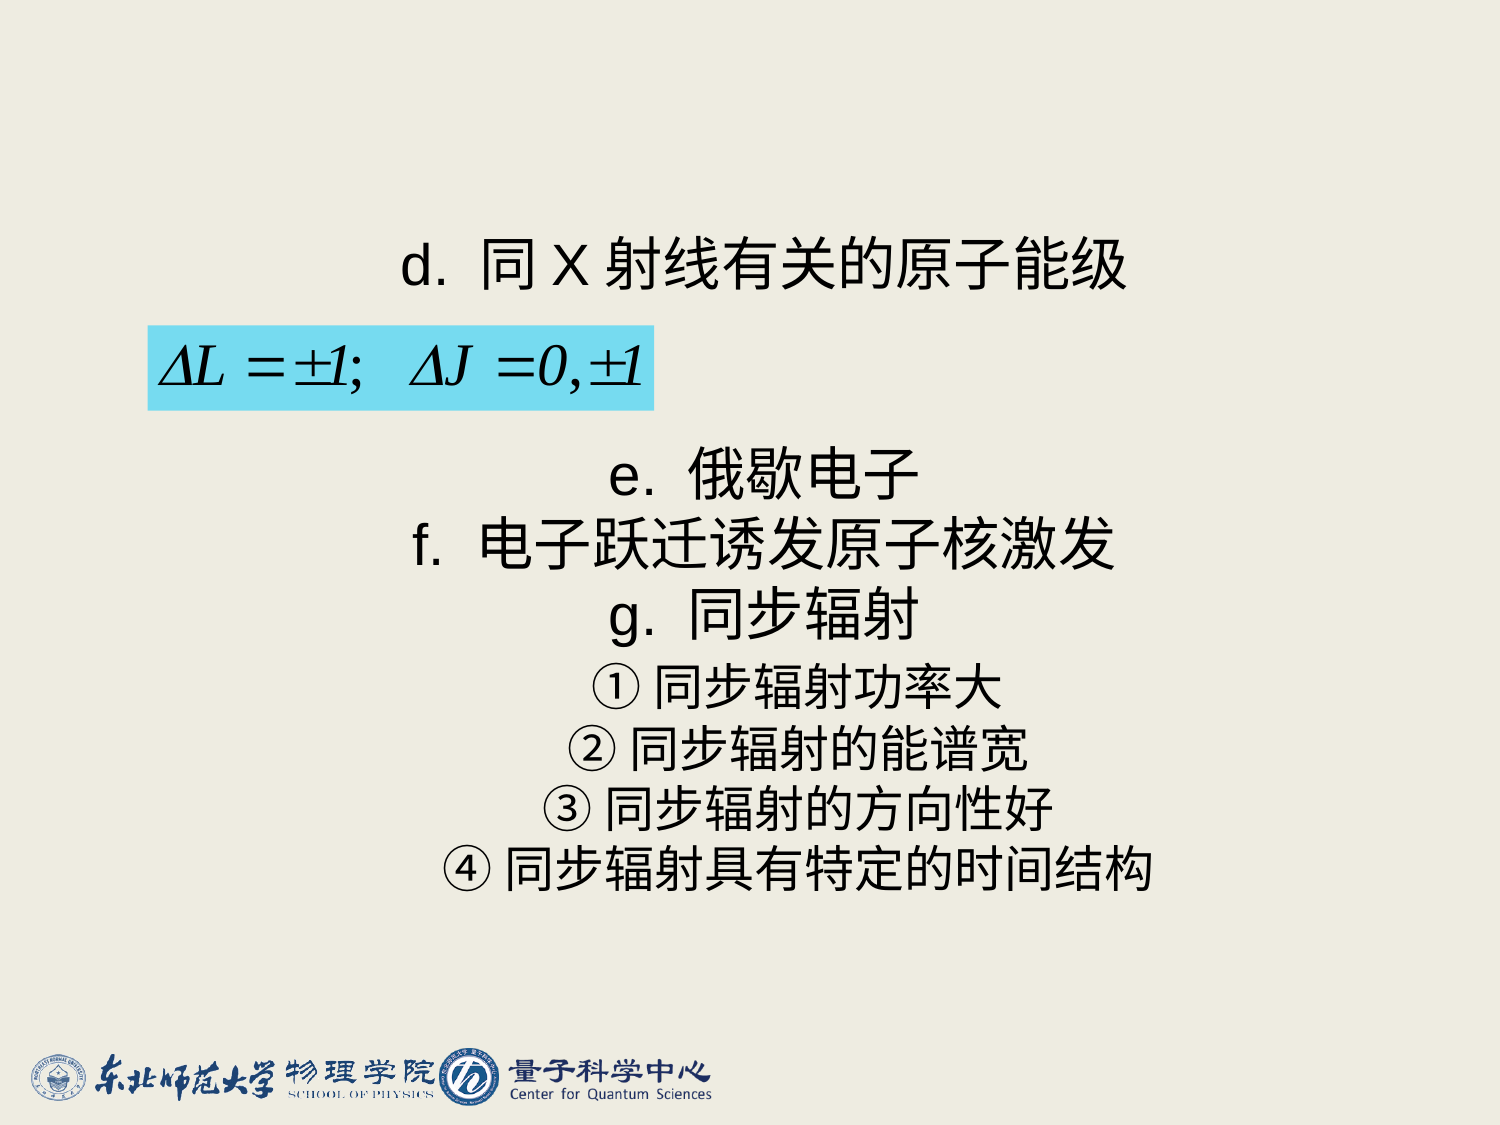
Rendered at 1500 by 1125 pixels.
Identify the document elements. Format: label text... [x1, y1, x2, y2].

text_box d. 同X射线有关的原子能级 e. 俄歇电子 f. 电子跃迁诱发原子核激发 g. 同步辐射 ①同步辐射功率大 ②同步辐射的能谱宽 ③同步辐射的方向性好 ④同步辐射具有特定的时间结构 [53, 220, 1477, 905]
picture [20, 1046, 719, 1108]
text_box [147, 324, 655, 411]
